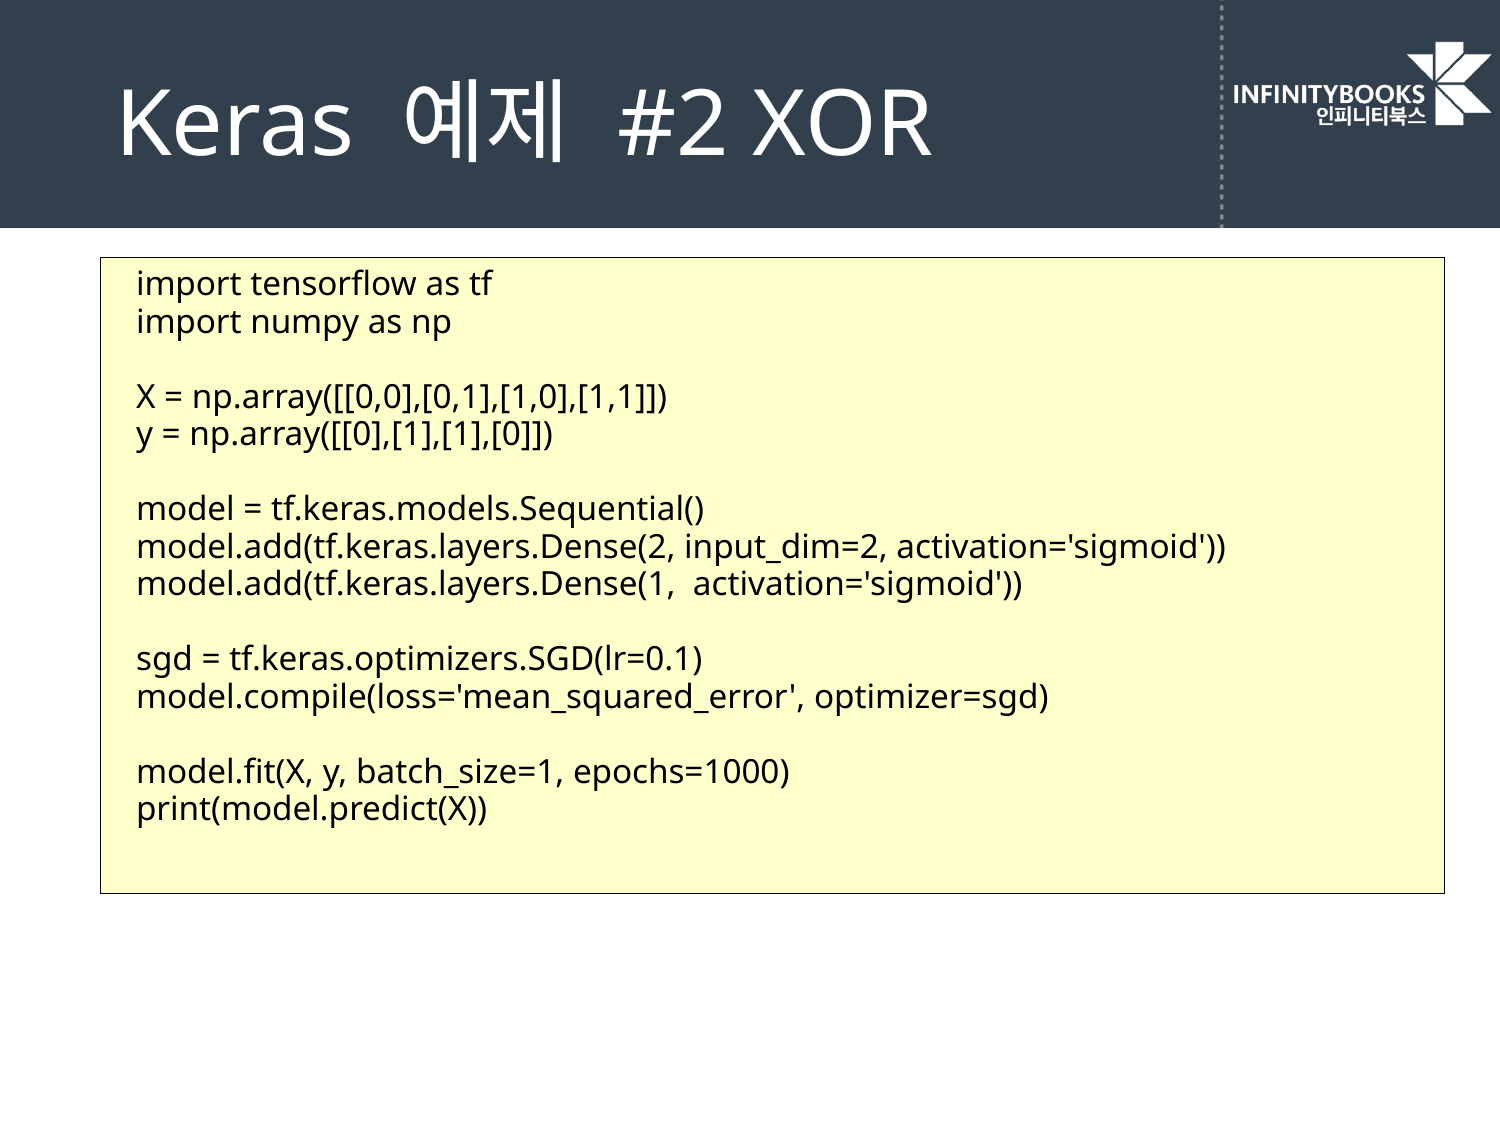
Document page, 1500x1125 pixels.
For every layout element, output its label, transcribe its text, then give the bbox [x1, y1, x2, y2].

text_box import tensorflow as tf import numpy as np X = np.array([[0,0],[0,1],[1,0],[1,1]]) y = np.array([[0],[1],[1],[0]]) model = tf.keras.models.Sequential() model.add(tf.keras.layers.Dense(2, input_dim=2, activation='sigmoid')) model.add(tf.keras.layers.Dense(1, activation='sigmoid')) sgd = tf.keras.optimizers.SGD(lr=0.1) model.compile(loss='mean_squared_error', optimizer=sgd) model.fit(X, y, batch_size=1, epochs=1000) print(model.predict(X)) [100, 257, 1445, 894]
title Keras 예제 #2 XOR [100, 37, 1438, 200]
picture [0, 0, 1500, 228]
